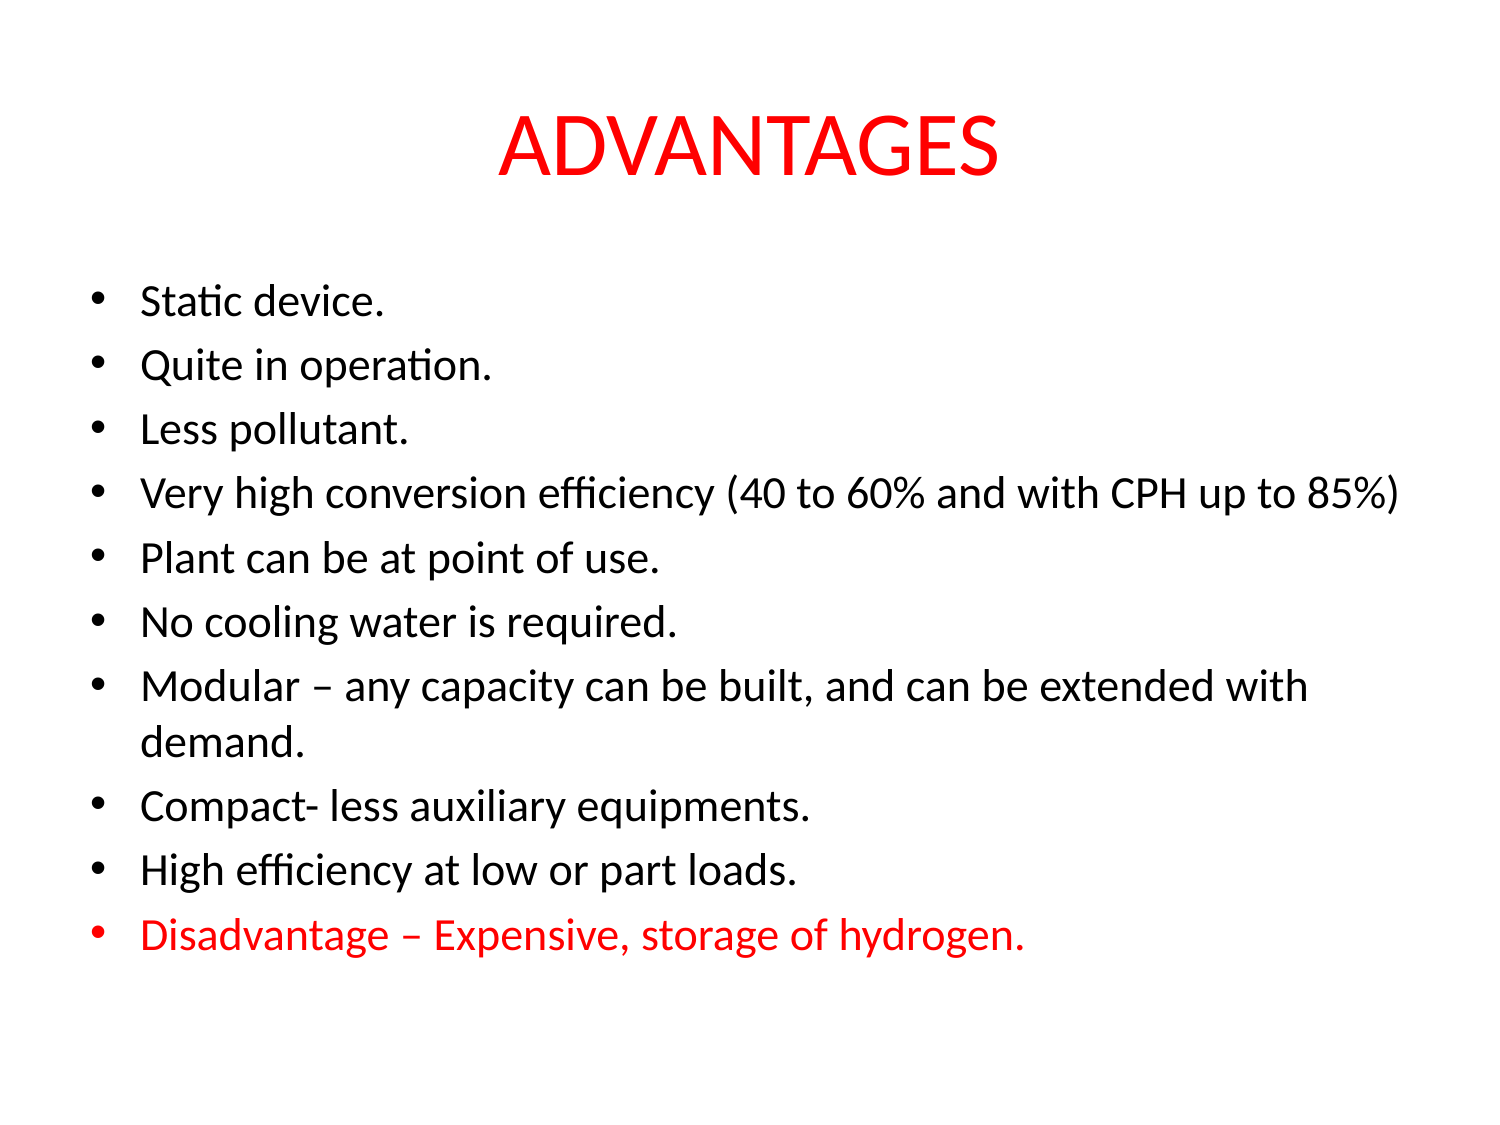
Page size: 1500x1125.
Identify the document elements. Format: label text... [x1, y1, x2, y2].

list Static device. Quite in operation. Less pollutant. Very high conversion efficiency (40 to 60% and with CPH up to 85%) Plant can be at point of use. No cooling water is required. Modular – any capacity can be built, and can be extended with demand. Compact- less auxiliary equipments. High efficiency at low or part loads. Disadvantage – Expensive, storage of hydrogen. [75, 262, 1425, 1005]
title ADVANTAGES [75, 45, 1425, 233]
